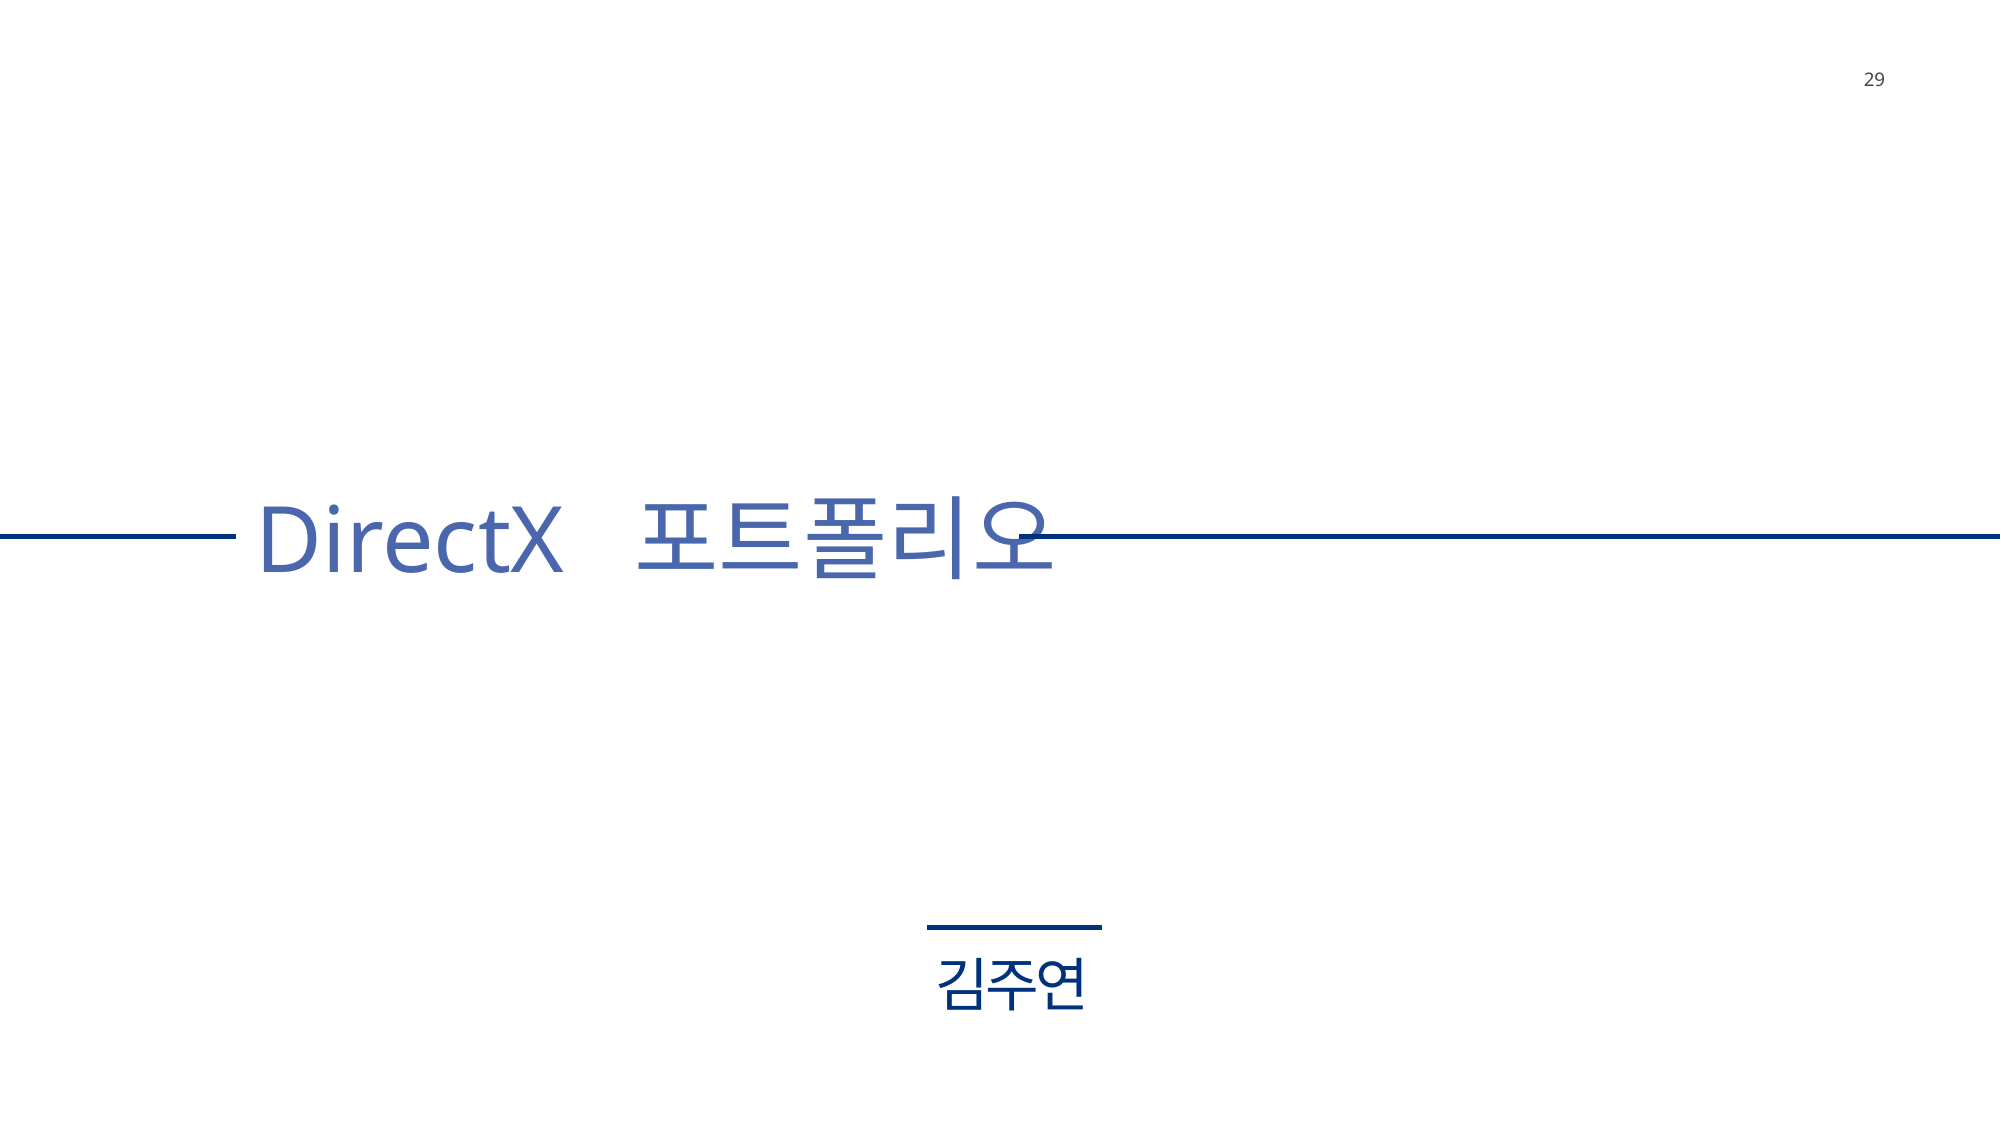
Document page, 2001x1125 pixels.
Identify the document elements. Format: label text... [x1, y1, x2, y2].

text_box 김주연 [868, 940, 1156, 1026]
slide_number 29 [1450, 50, 1901, 111]
text_box DirectX 포트폴리오​ [240, 473, 1434, 598]
